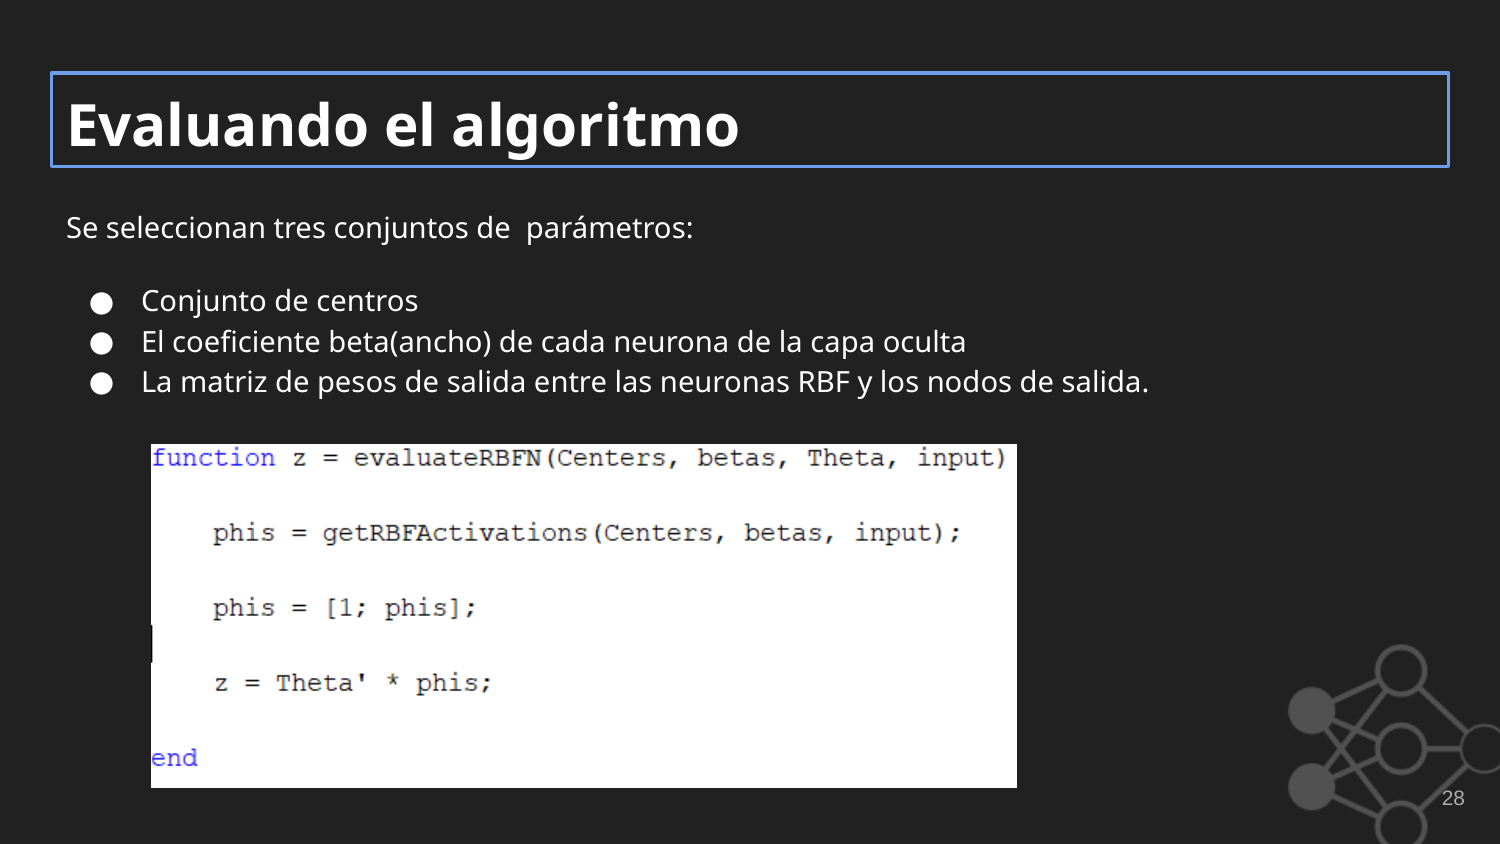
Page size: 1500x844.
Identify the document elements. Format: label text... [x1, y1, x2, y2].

picture [1232, 592, 1500, 844]
title Evaluando el algoritmo [51, 72, 1449, 167]
picture [150, 443, 1017, 789]
list Se seleccionan tres conjuntos de parámetros: Conjunto de centros El coeficiente beta(ancho) de cada neurona de la capa oculta La matriz de pesos de salida entre las neuronas RBF y los nodos de salida. [51, 189, 1449, 750]
